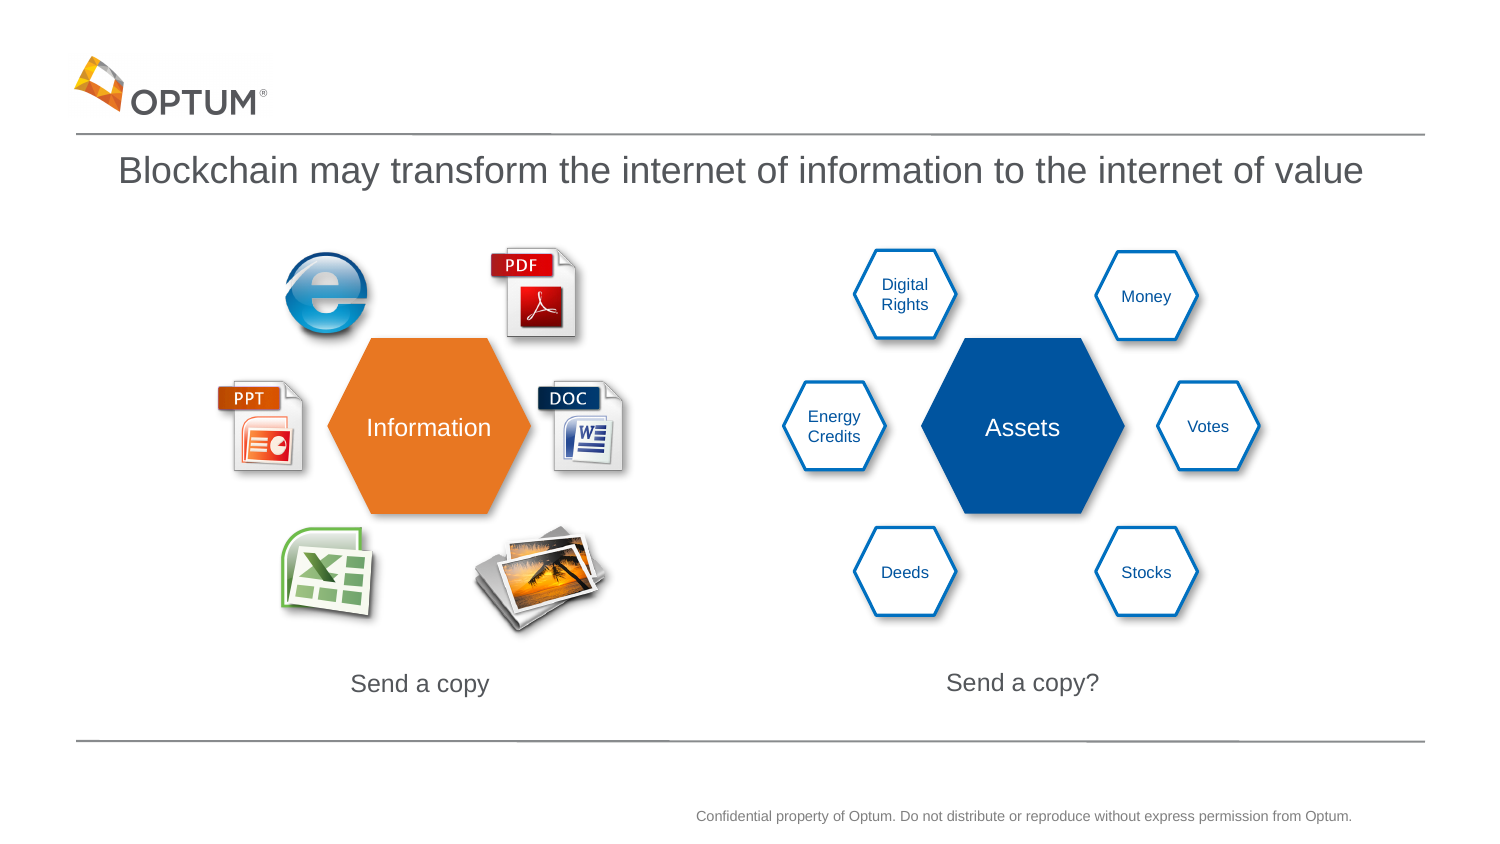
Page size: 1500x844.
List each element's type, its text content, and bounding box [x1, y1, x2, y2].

picture [68, 53, 273, 118]
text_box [212, 244, 628, 715]
text_box Blockchain may transform the internet of information to the internet of value [72, 145, 1422, 212]
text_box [782, 249, 1260, 714]
